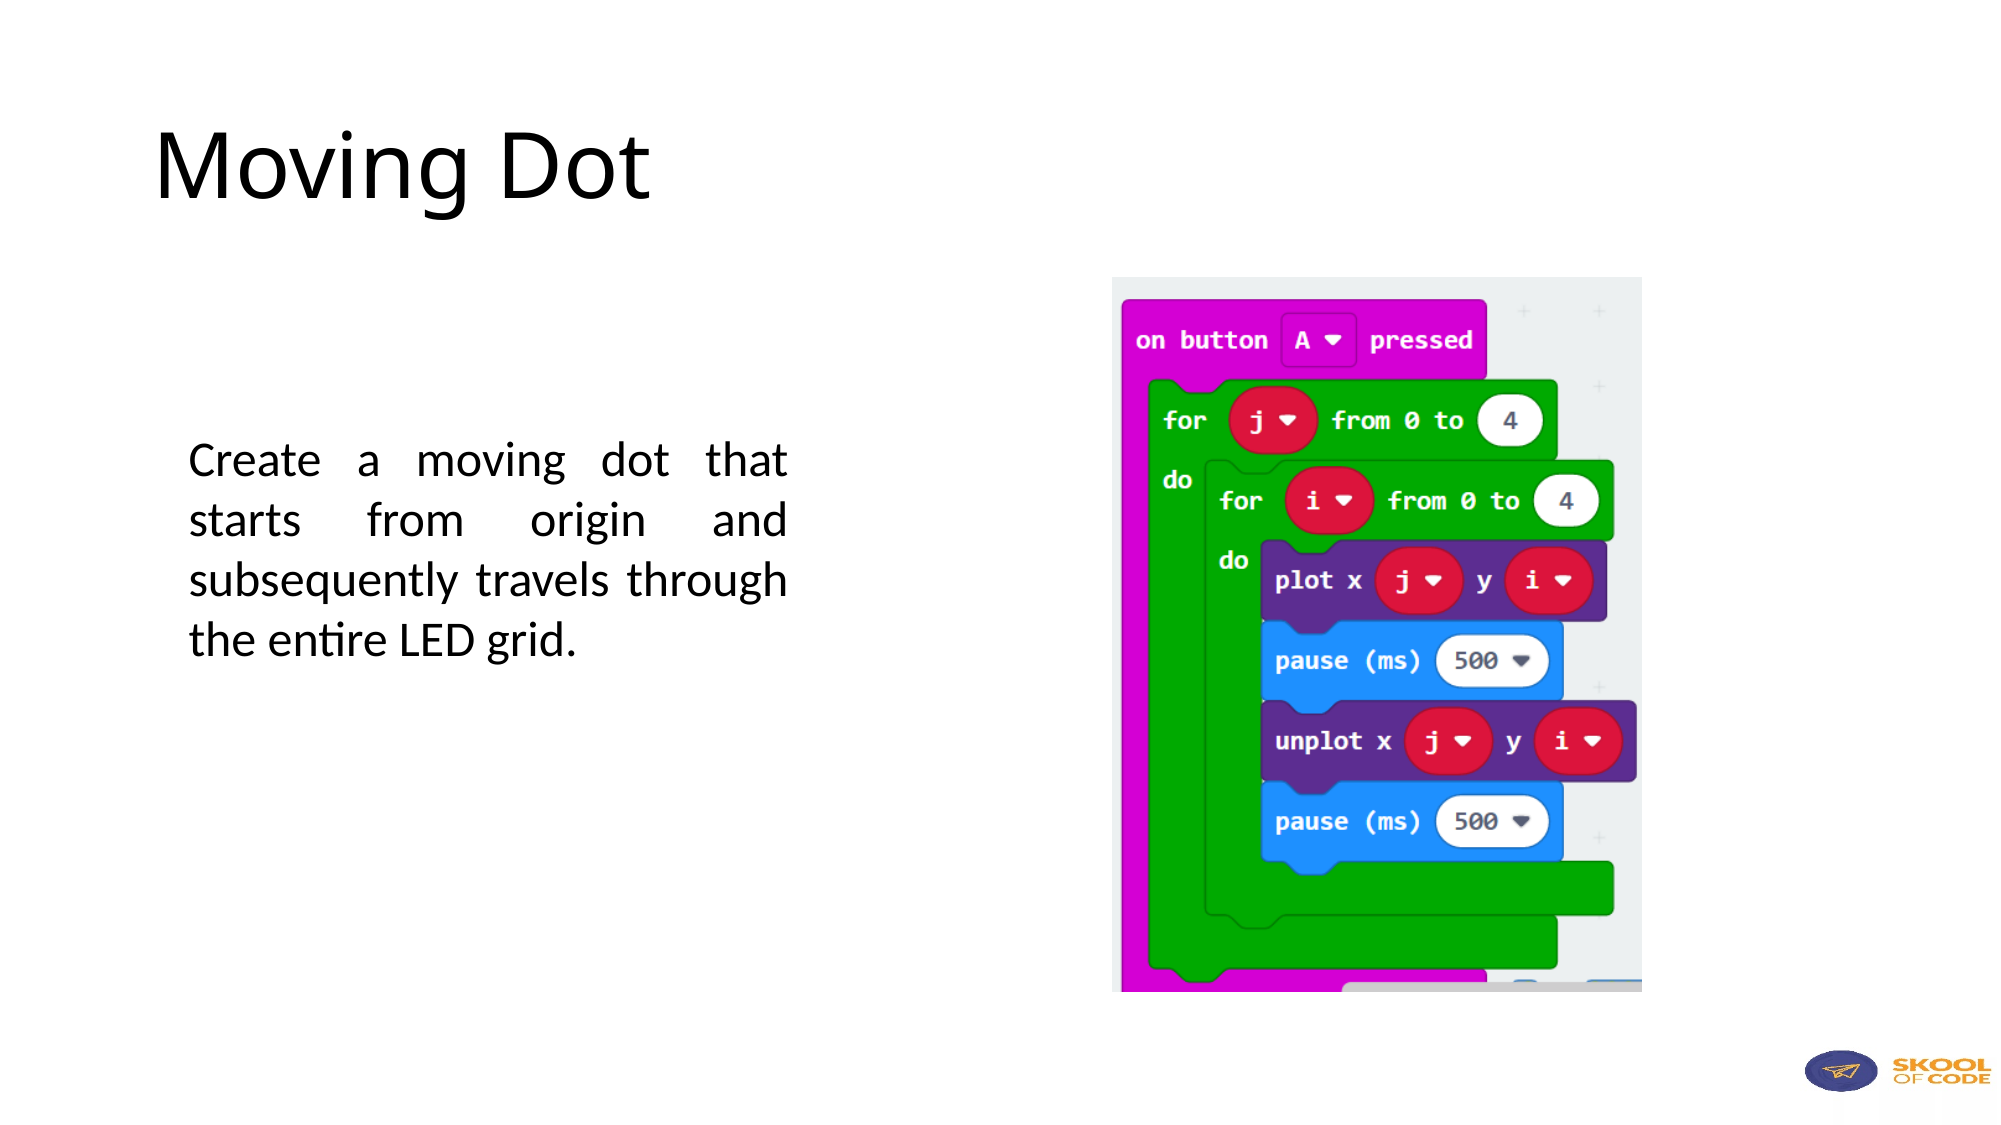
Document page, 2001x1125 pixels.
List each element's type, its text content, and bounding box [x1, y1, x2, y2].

picture [1799, 1014, 1997, 1125]
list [1112, 277, 1642, 992]
text_box Create a moving dot that starts from origin and subsequently travels through the entire LED grid. [173, 418, 804, 674]
title Moving Dot [137, 59, 1863, 278]
